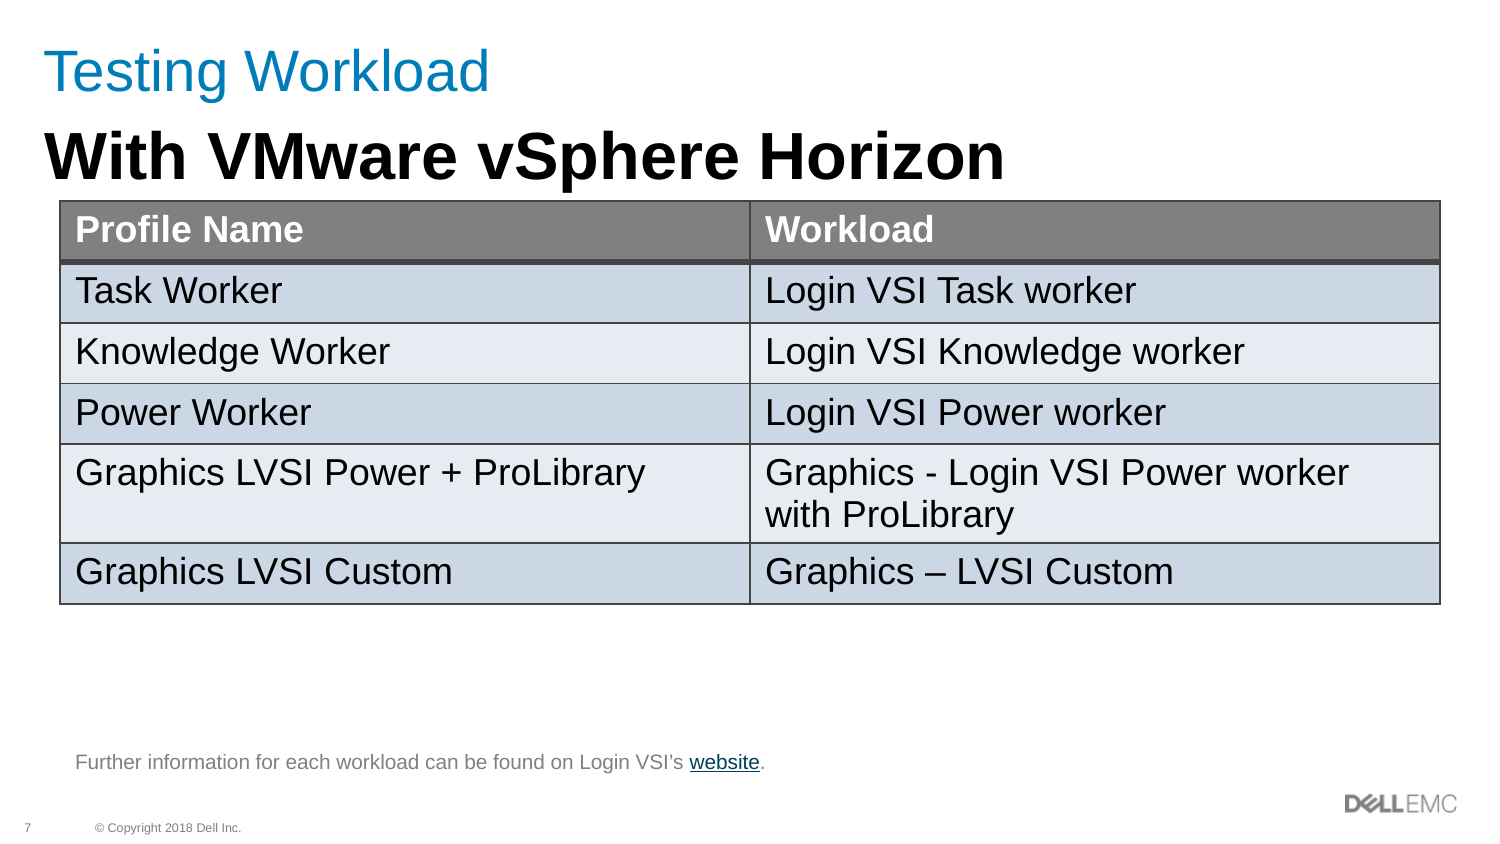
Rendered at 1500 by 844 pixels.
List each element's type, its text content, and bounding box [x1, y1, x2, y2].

table_cell Graphics - Login VSI Power worker with ProLibrary [751, 445, 1439, 542]
table_cell Login VSI Knowledge worker [751, 324, 1439, 383]
table_cell Login VSI Power worker [751, 384, 1439, 443]
title Testing Workload [43, 40, 1388, 105]
table_cell Knowledge Worker [61, 324, 749, 383]
table_header Profile Name [61, 202, 749, 259]
table_cell Task Worker [61, 265, 749, 322]
table_cell Graphics – LVSI Custom [751, 544, 1439, 603]
text_box Further information for each workload can be found on Login VSI’s website. [60, 741, 811, 781]
table_cell Login VSI Task worker [751, 265, 1439, 322]
picture [1345, 793, 1457, 814]
table_cell Graphics LVSI Power + ProLibrary [61, 445, 749, 542]
subtitle With VMware vSphere Horizon [44, 112, 1388, 148]
table_header Workload [751, 202, 1439, 259]
table_cell Graphics LVSI Custom [61, 544, 749, 603]
table_cell Power Worker [61, 384, 749, 443]
